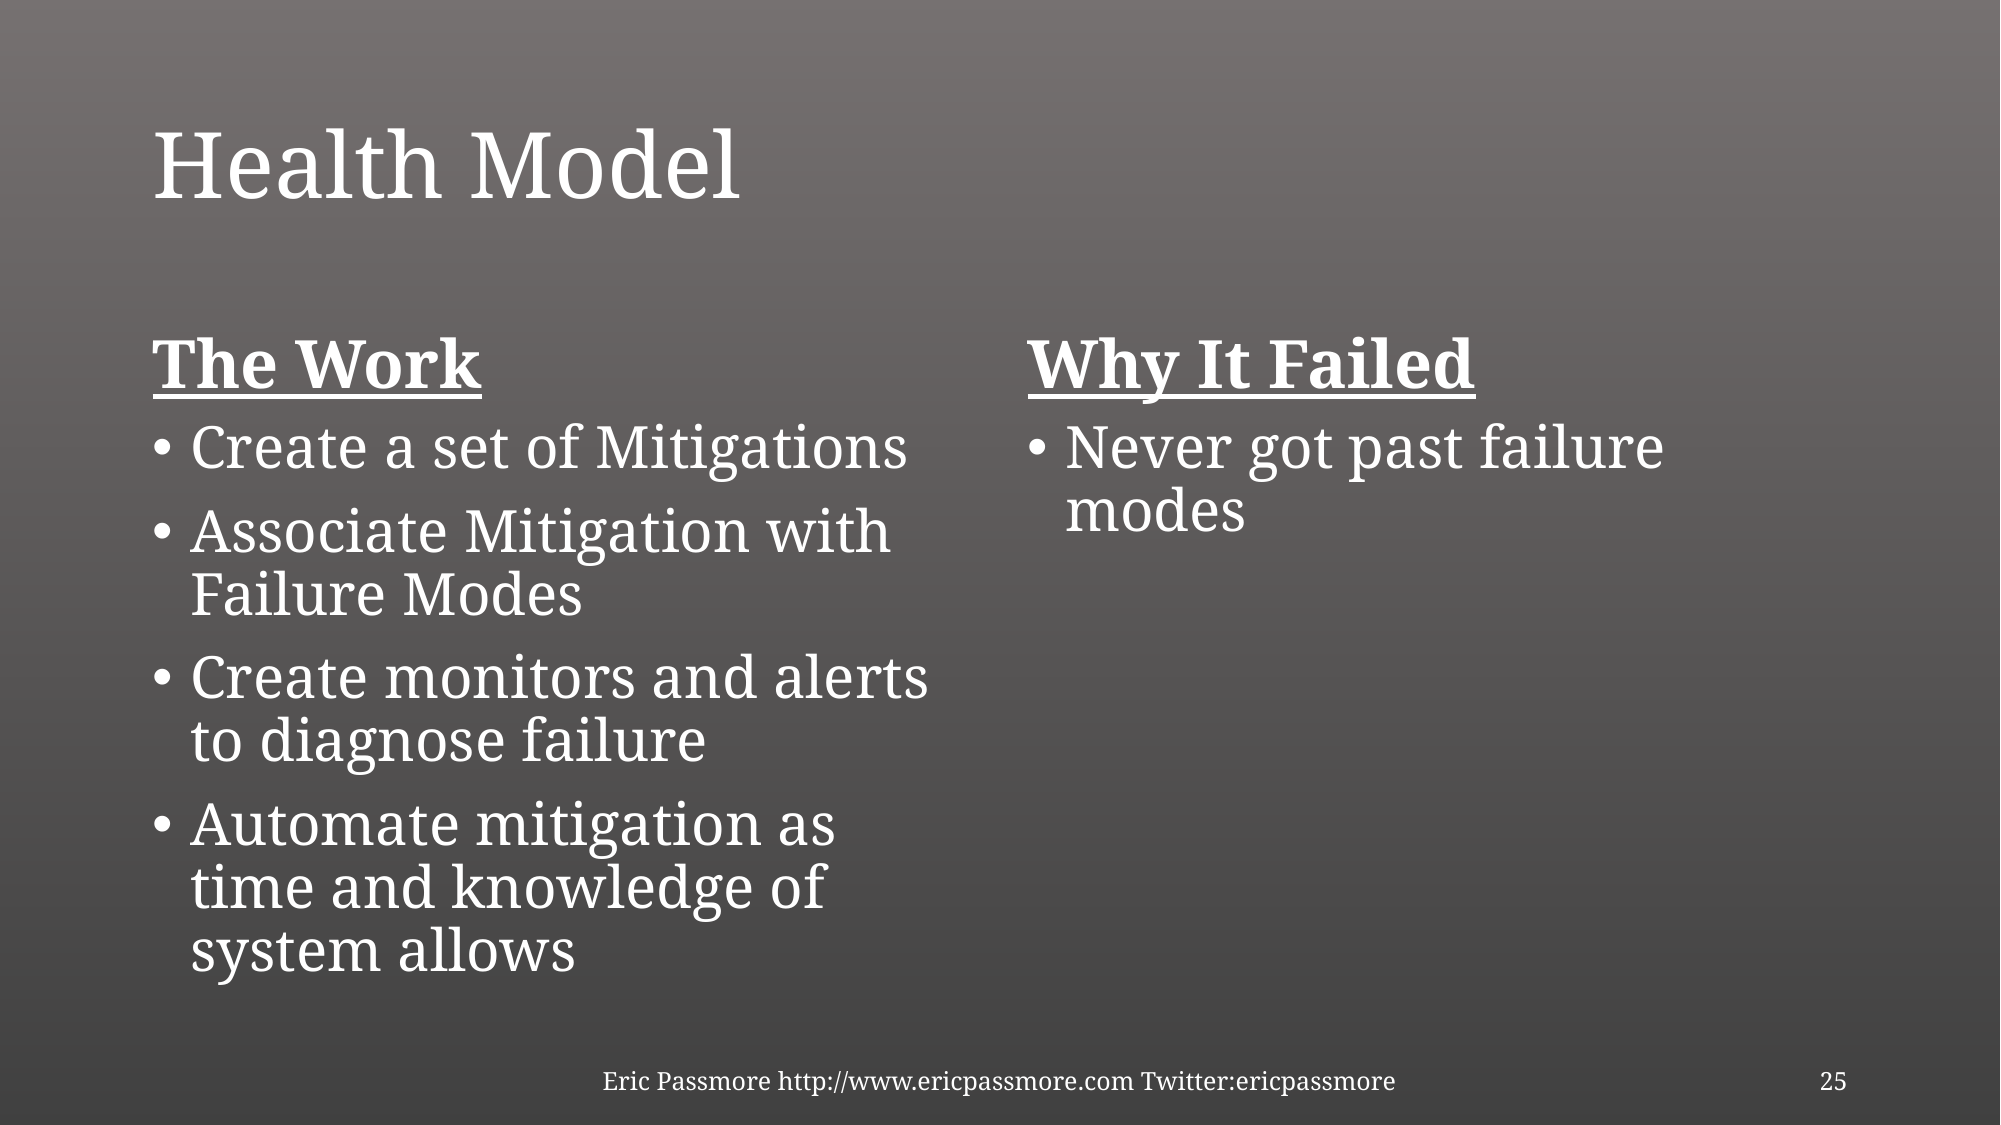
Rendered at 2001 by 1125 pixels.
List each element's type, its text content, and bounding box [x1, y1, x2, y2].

footer Eric Passmore http://www.ericpassmore.com Twitter:ericpassmore [587, 1062, 1412, 1103]
list Why It Failed [1012, 275, 1863, 410]
list Never got past failure modes [1012, 410, 1863, 1016]
list The Work [137, 275, 984, 410]
list Create a set of Mitigations Associate Mitigation with Failure Modes Create monitors and alerts to diagnose failure Automate mitigation as time and knowledge of system allows [137, 410, 984, 1016]
title Health Model [137, 59, 1863, 278]
slide_number 25 [1412, 1062, 1863, 1103]
